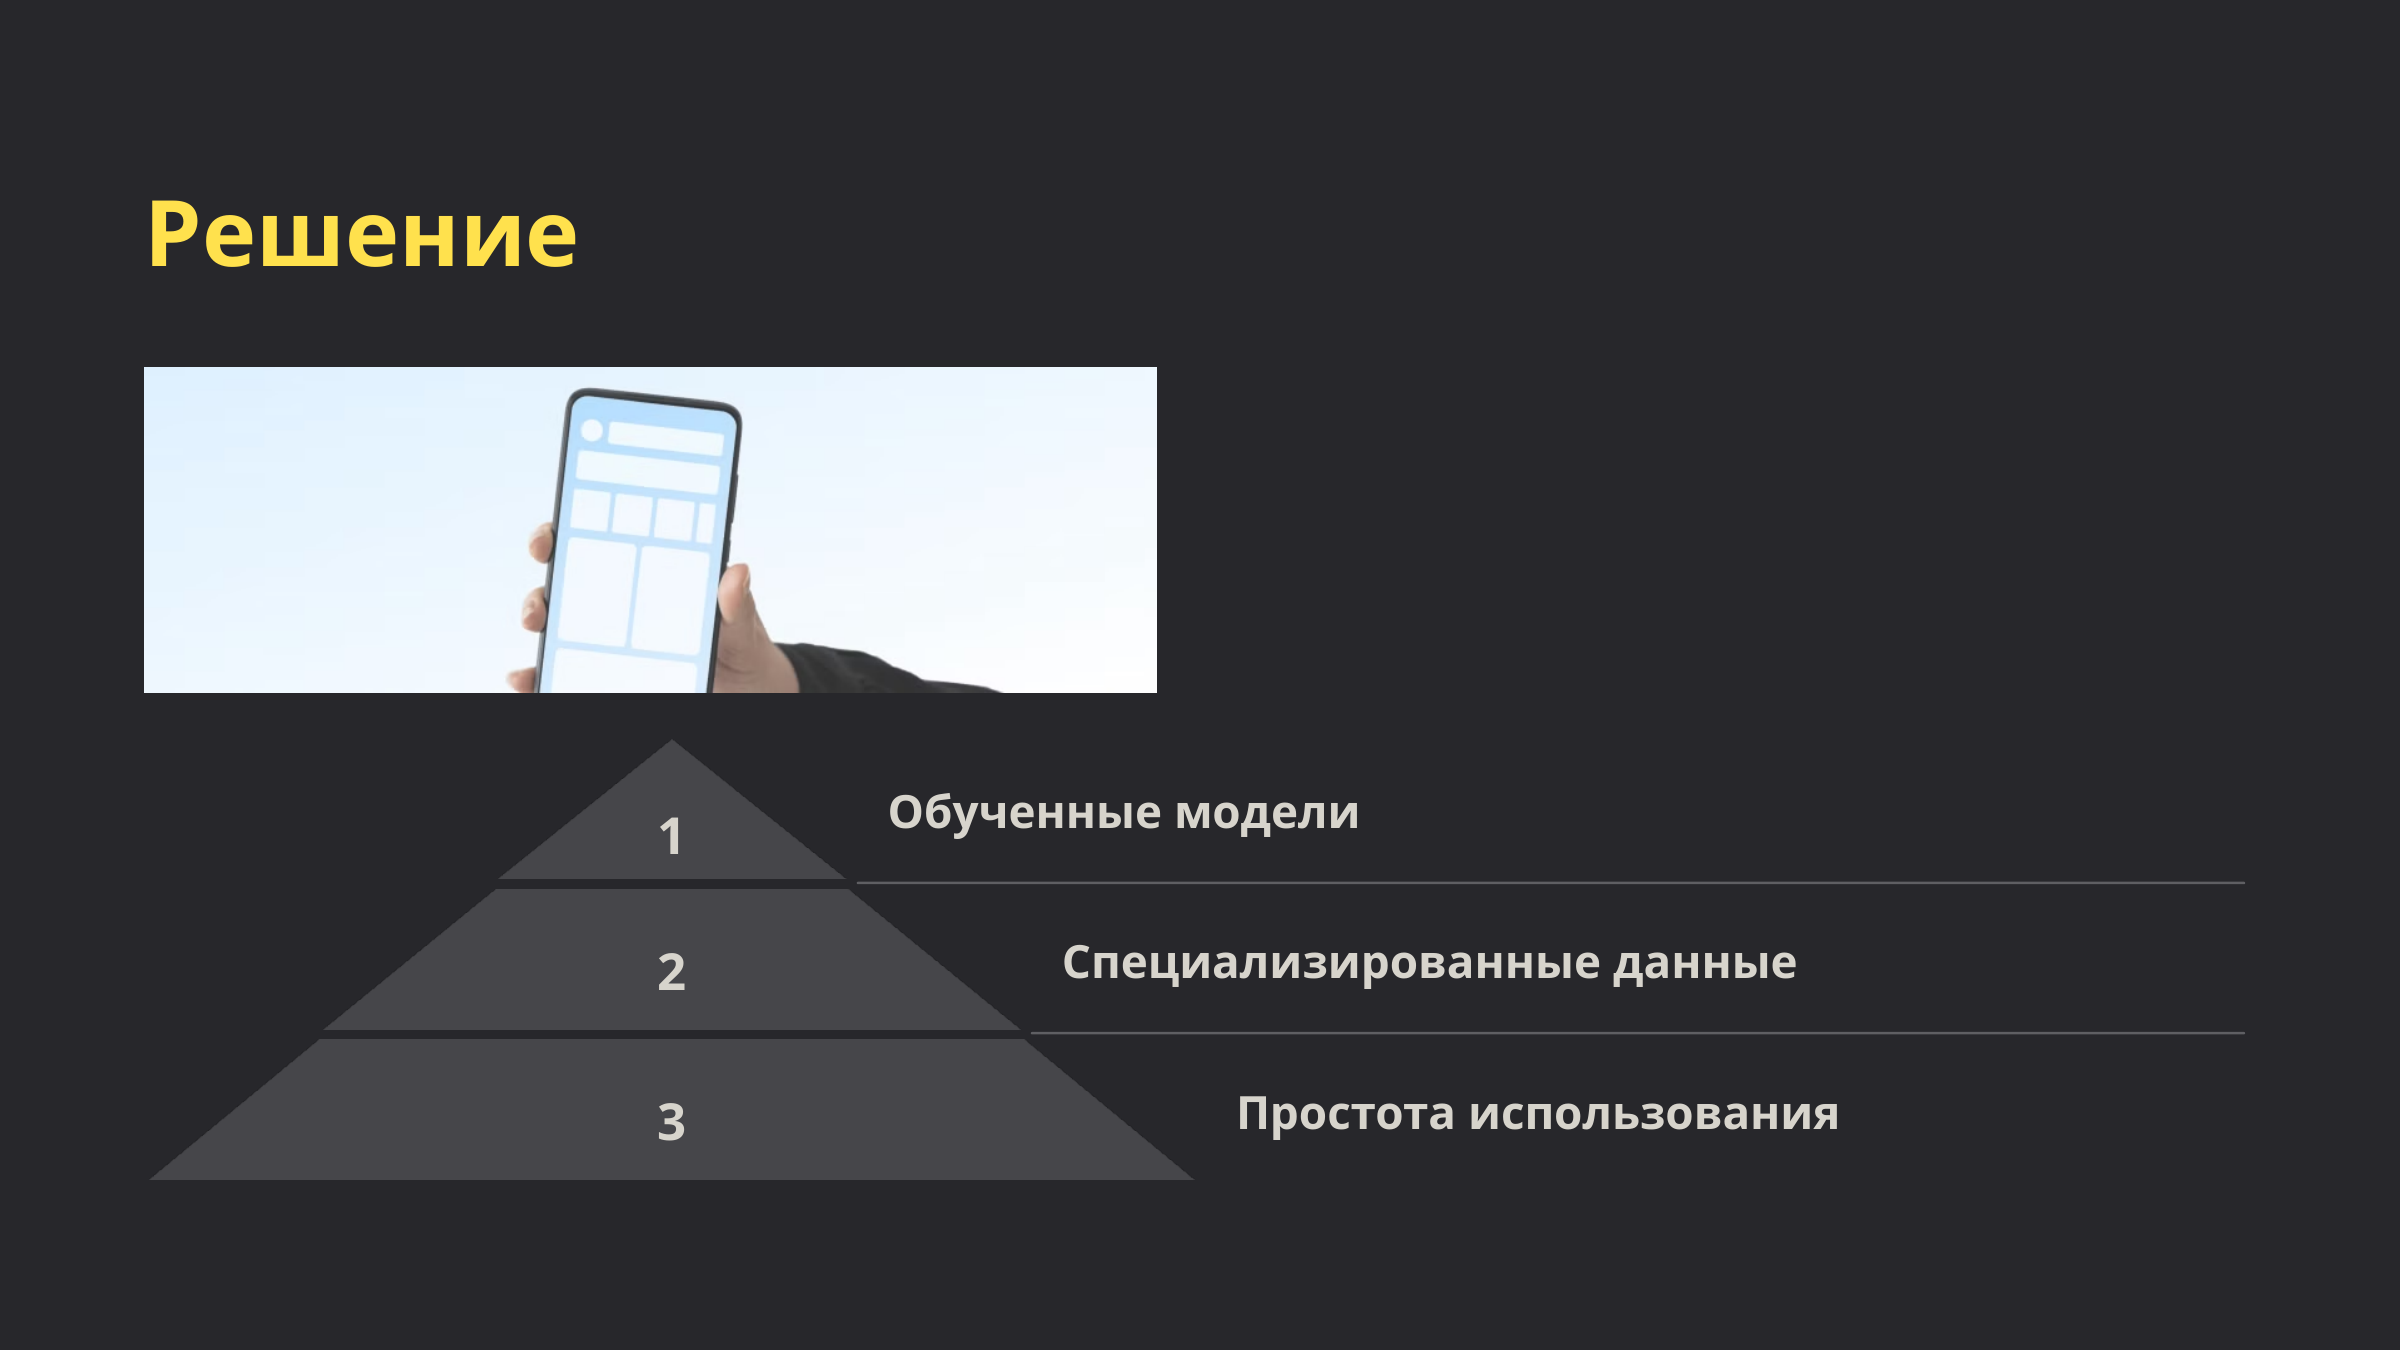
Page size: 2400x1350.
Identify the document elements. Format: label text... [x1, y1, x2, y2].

picture [498, 739, 847, 880]
picture [323, 889, 1021, 1030]
picture [144, 367, 1157, 693]
picture [149, 1039, 1195, 1180]
text_box Простота использования [1236, 1080, 1908, 1139]
text_box Специализированные данные [1061, 930, 1822, 988]
text_box Решение [144, 170, 1063, 285]
text_box [856, 881, 2246, 885]
text_box [1030, 1031, 2246, 1035]
text_box Обученные модели [887, 780, 1369, 838]
